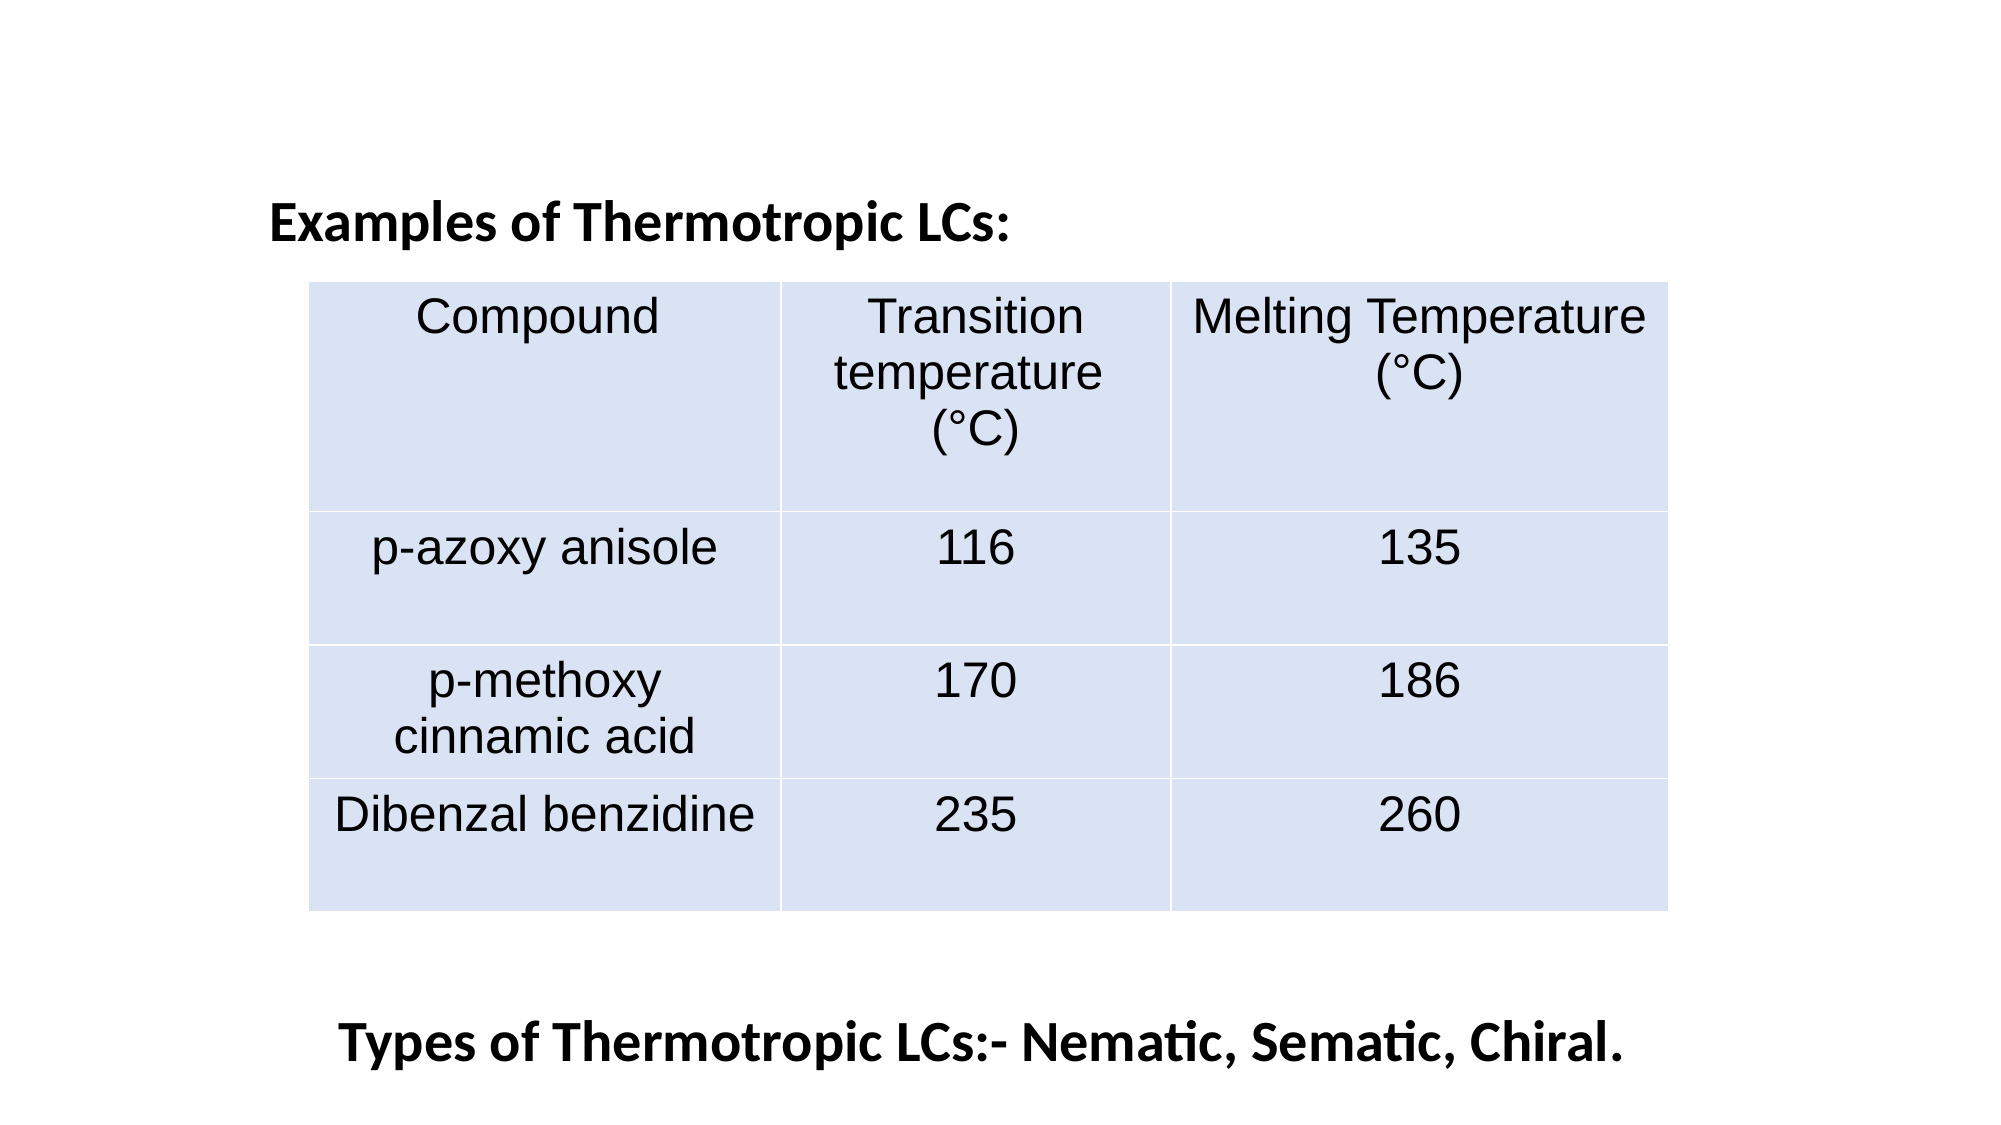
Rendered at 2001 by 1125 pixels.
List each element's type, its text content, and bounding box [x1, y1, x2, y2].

table_cell 116 [782, 512, 1170, 644]
table_cell 186 [1172, 646, 1668, 778]
table_cell 170 [782, 646, 1170, 778]
table_cell 260 [1172, 779, 1668, 911]
table_cell 135 [1172, 512, 1668, 644]
table_cell Dibenzal benzidine [309, 779, 780, 911]
text_box Examples of Thermotropic LCs: [254, 175, 1027, 261]
table_cell p-azoxy anisole [309, 512, 780, 644]
table_cell 235 [782, 779, 1170, 911]
table_cell p-methoxy cinnamic acid [309, 646, 780, 778]
table_header Compound [309, 282, 780, 511]
table_header Melting Temperature (°C) [1172, 282, 1668, 511]
text_box Types of Thermotropic LCs:- Nematic, Sematic, Chiral. [323, 996, 1641, 1081]
table_header Transition temperature (°C) [782, 282, 1170, 511]
